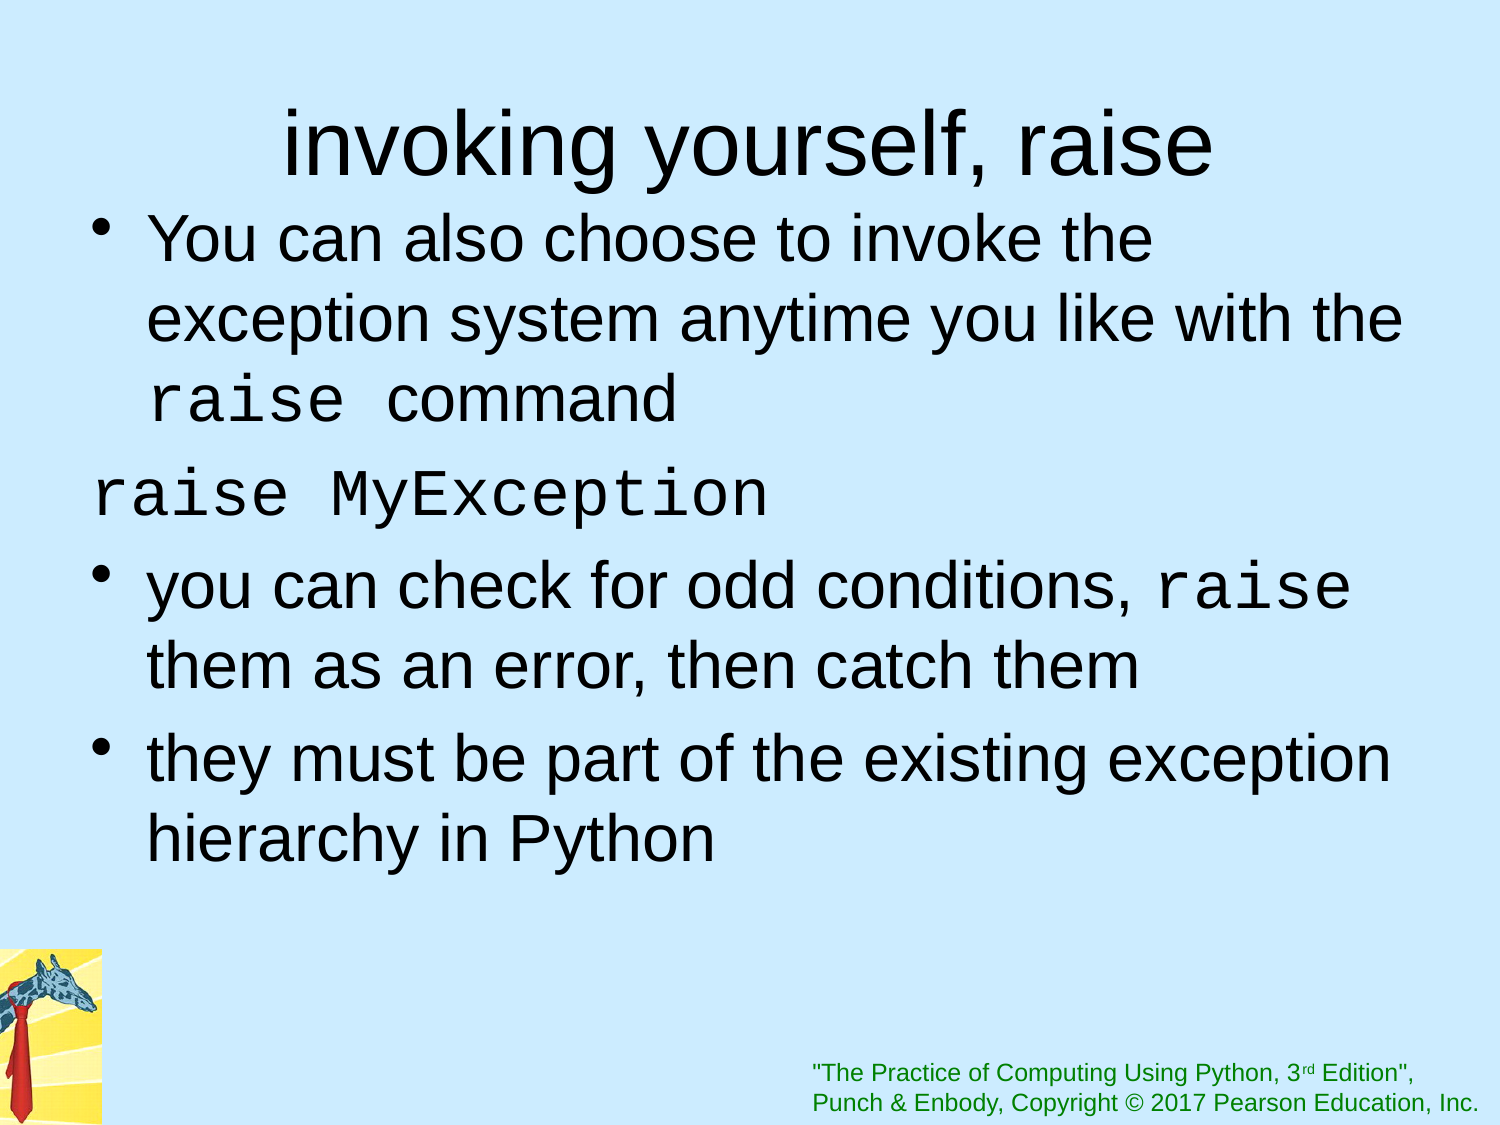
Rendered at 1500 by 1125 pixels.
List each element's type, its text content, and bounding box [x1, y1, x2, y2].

title invoking yourself, raise [75, 45, 1425, 187]
picture [0, 949, 102, 1125]
list You can also choose to invoke the exception system anytime you like with the raise command raise MyException you can check for odd conditions, raise them as an error, then catch them they must be part of the existing exception hierarchy in Python [75, 187, 1425, 975]
